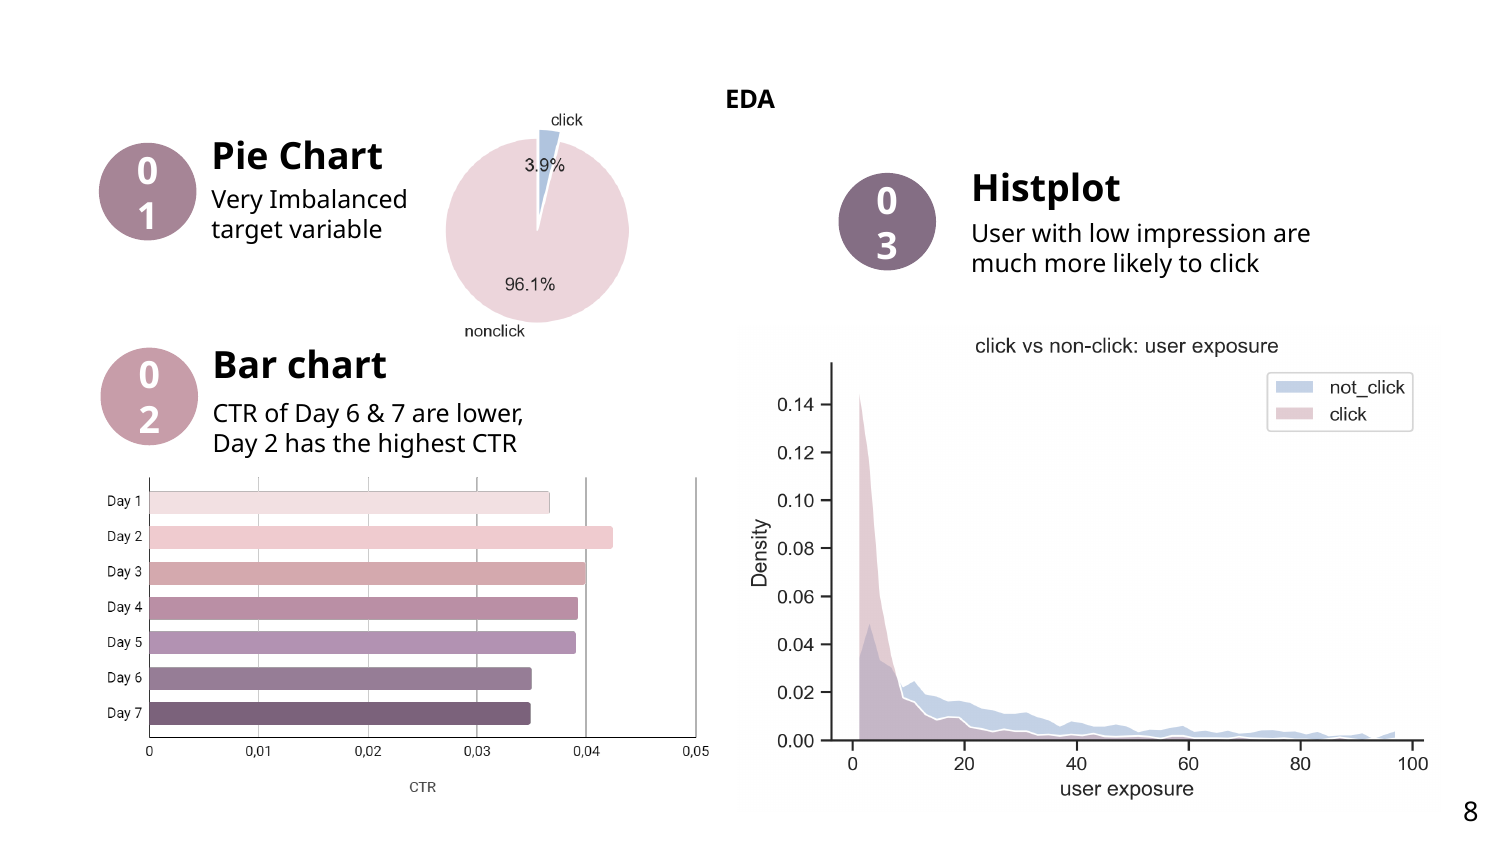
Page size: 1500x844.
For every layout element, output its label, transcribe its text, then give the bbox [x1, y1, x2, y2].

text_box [100, 340, 580, 458]
slide_number ‹#› [1403, 779, 1494, 844]
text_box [838, 161, 1377, 284]
title EDA [75, 67, 1425, 129]
picture [412, 95, 665, 350]
picture [737, 325, 1441, 813]
picture [88, 460, 714, 813]
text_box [98, 131, 449, 247]
